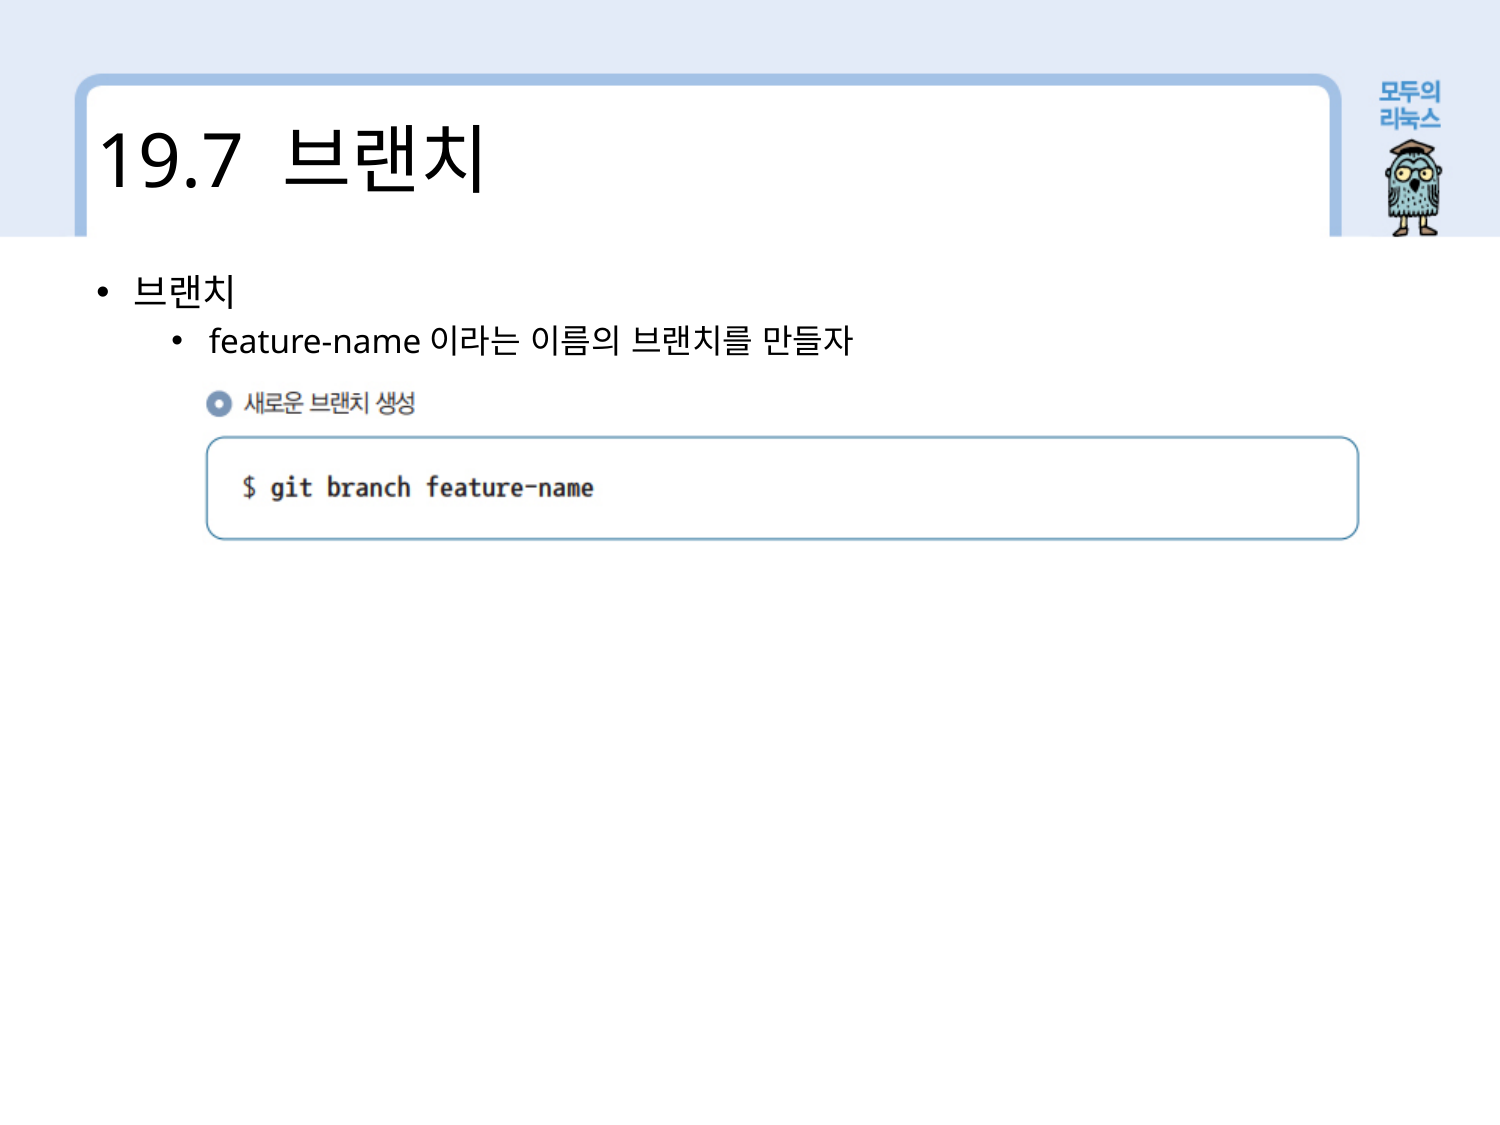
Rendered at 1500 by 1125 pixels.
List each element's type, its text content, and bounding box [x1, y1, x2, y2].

text_box 19.7 브랜치 [81, 115, 1335, 221]
picture [0, 0, 1500, 1125]
text_box 브랜치 feature-name이라는 이름의 브랜치를 만들자 [81, 266, 1367, 1024]
